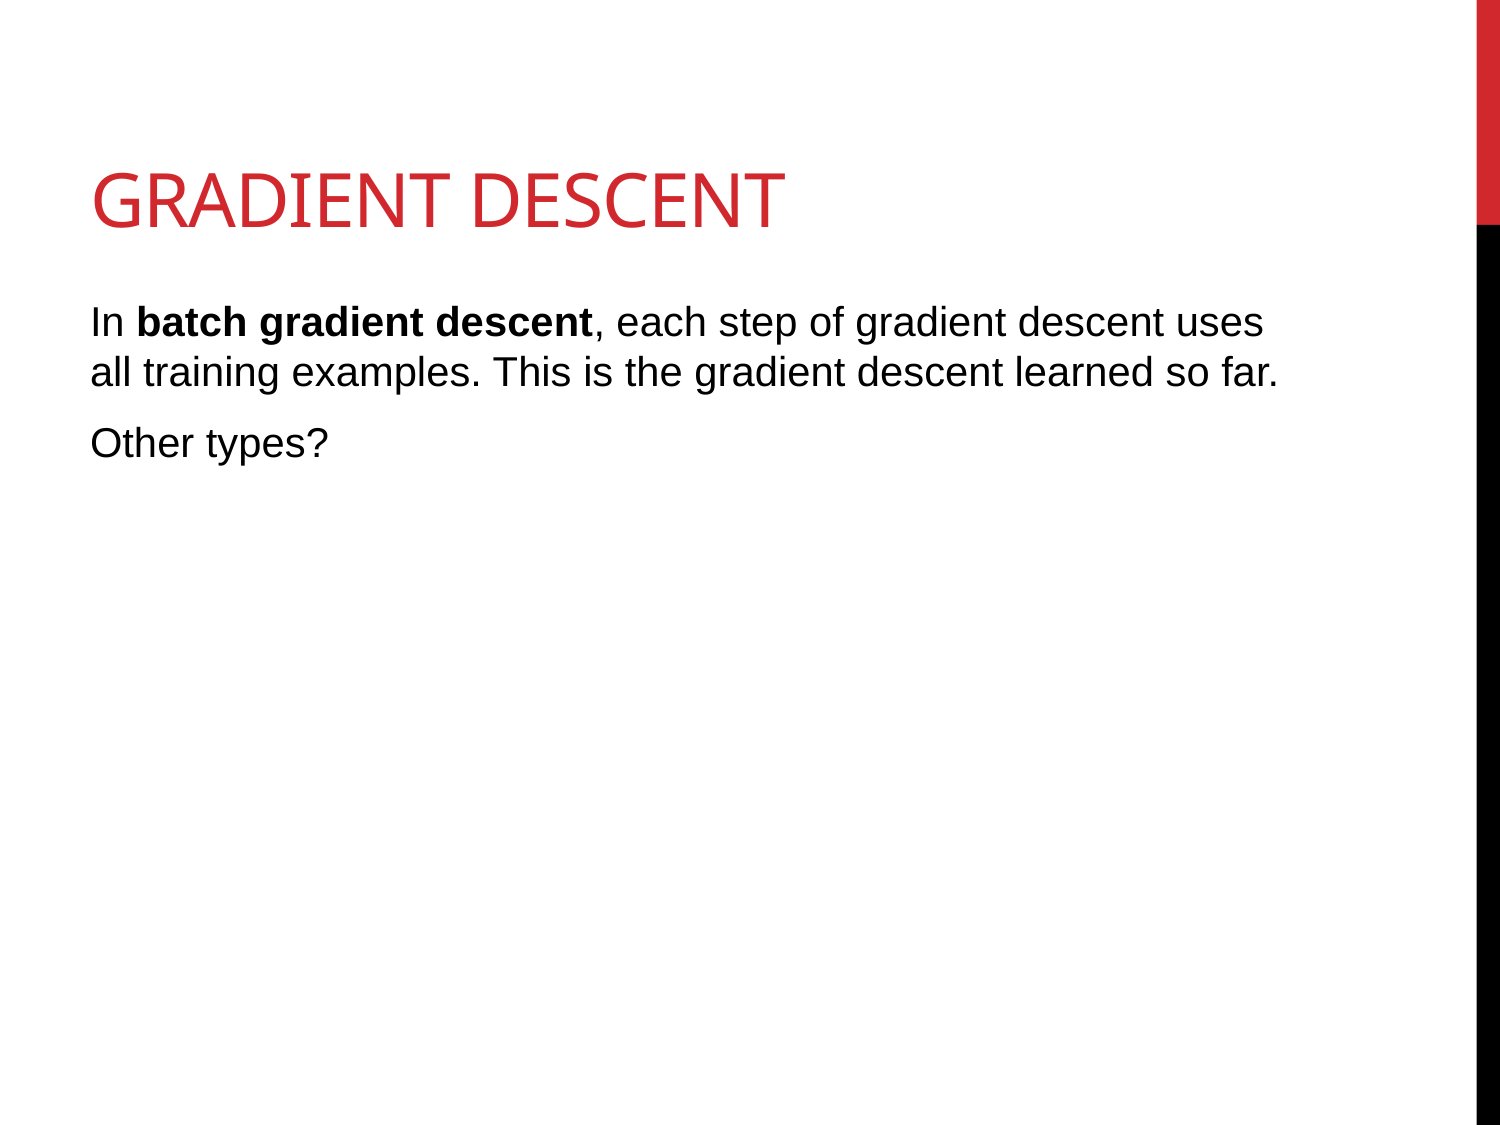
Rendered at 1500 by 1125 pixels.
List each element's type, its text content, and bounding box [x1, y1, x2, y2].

title Gradient Descent [75, 25, 1025, 250]
list In batch gradient descent, each step of gradient descent uses all training examples. This is the gradient descent learned so far. Other types? [75, 287, 1325, 1005]
